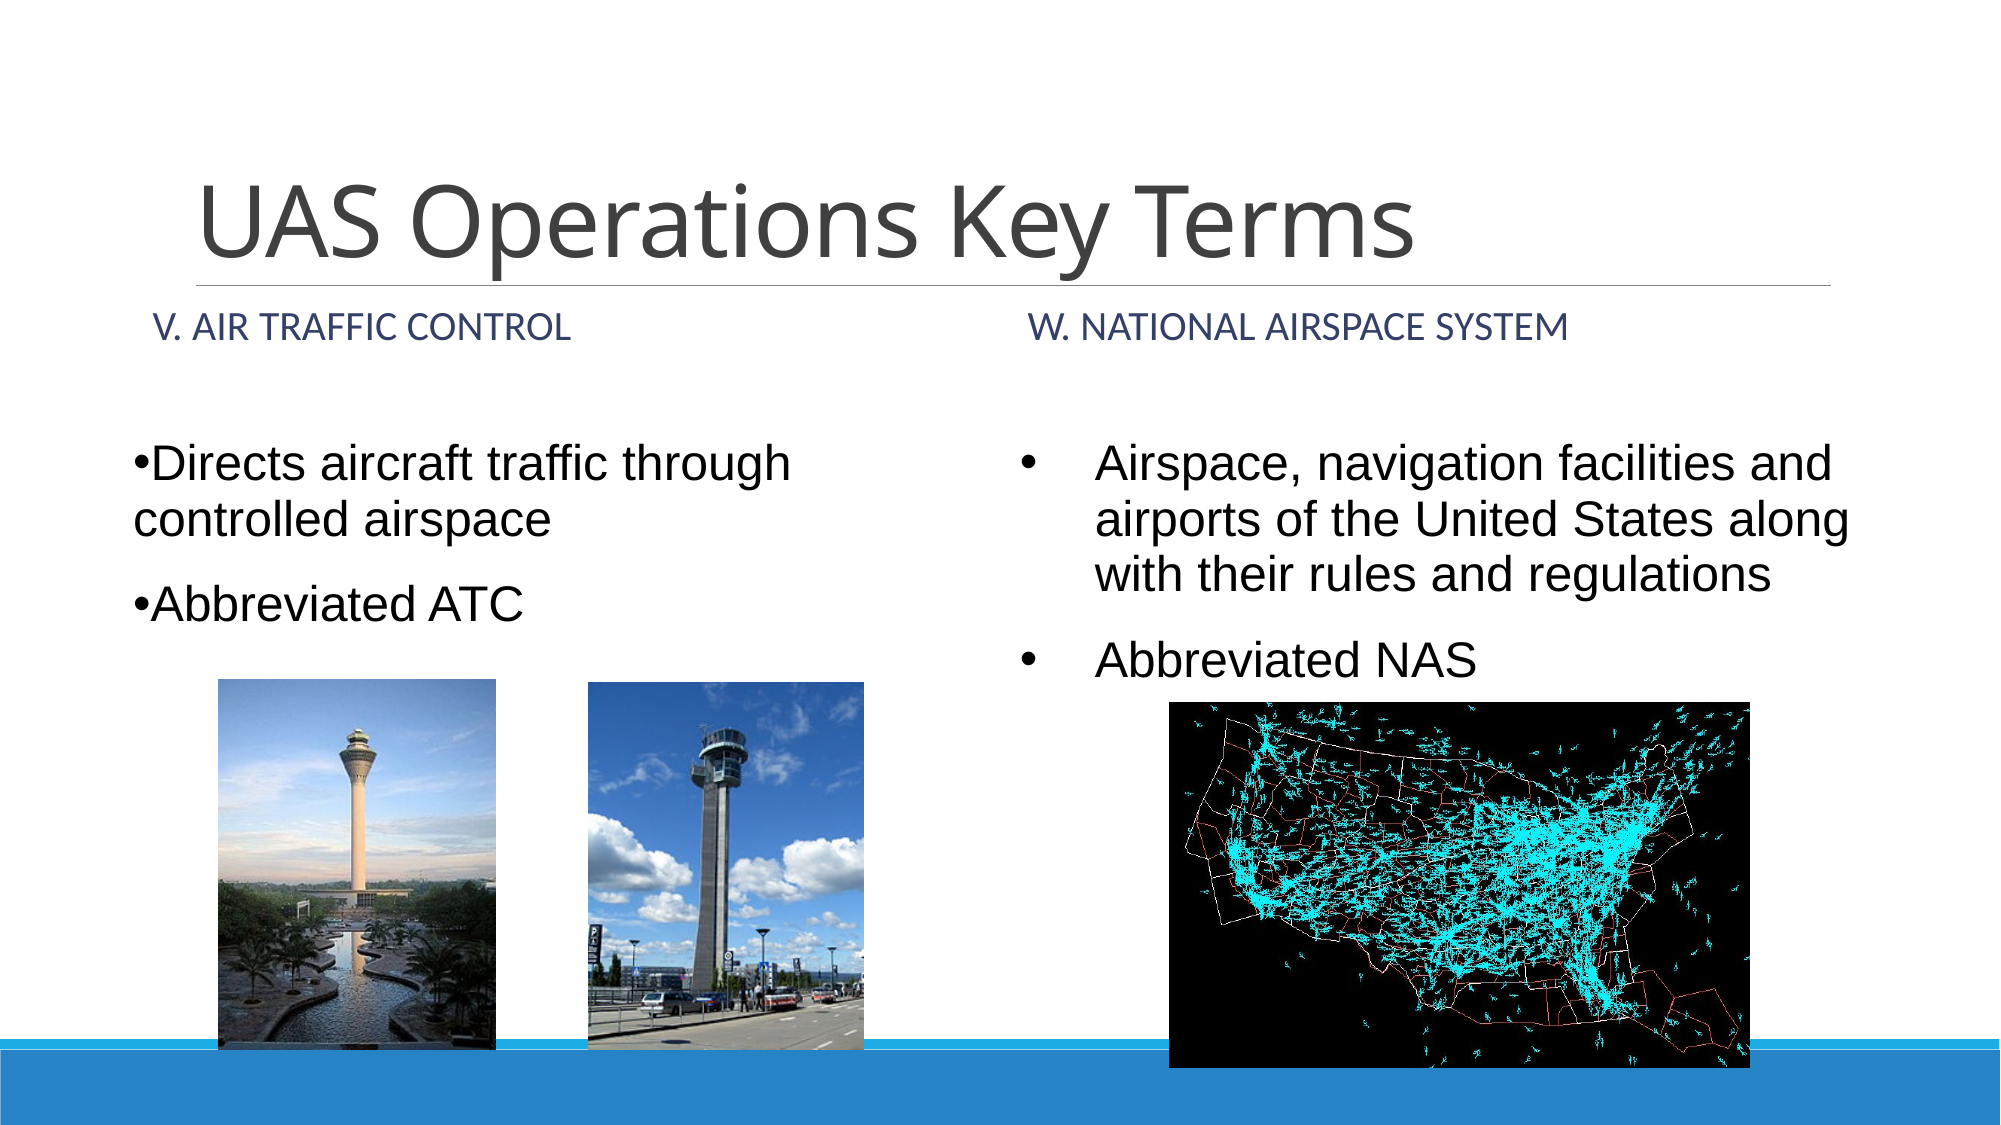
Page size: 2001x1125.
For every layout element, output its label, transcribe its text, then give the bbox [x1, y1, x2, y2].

picture [1168, 702, 1750, 1069]
title UAS Operations Key Terms [180, 47, 1830, 285]
picture [218, 679, 497, 1051]
text_box Directs aircraft traffic through controlled airspace Abbreviated ATC [118, 428, 984, 640]
list V. Air Traffic Control [137, 259, 984, 395]
picture [587, 682, 865, 1051]
list W. National Airspace System [1012, 259, 1863, 395]
text_box Airspace, navigation facilities and airports of the United States along with their rules and regulations Abbreviated NAS [1004, 428, 1871, 696]
